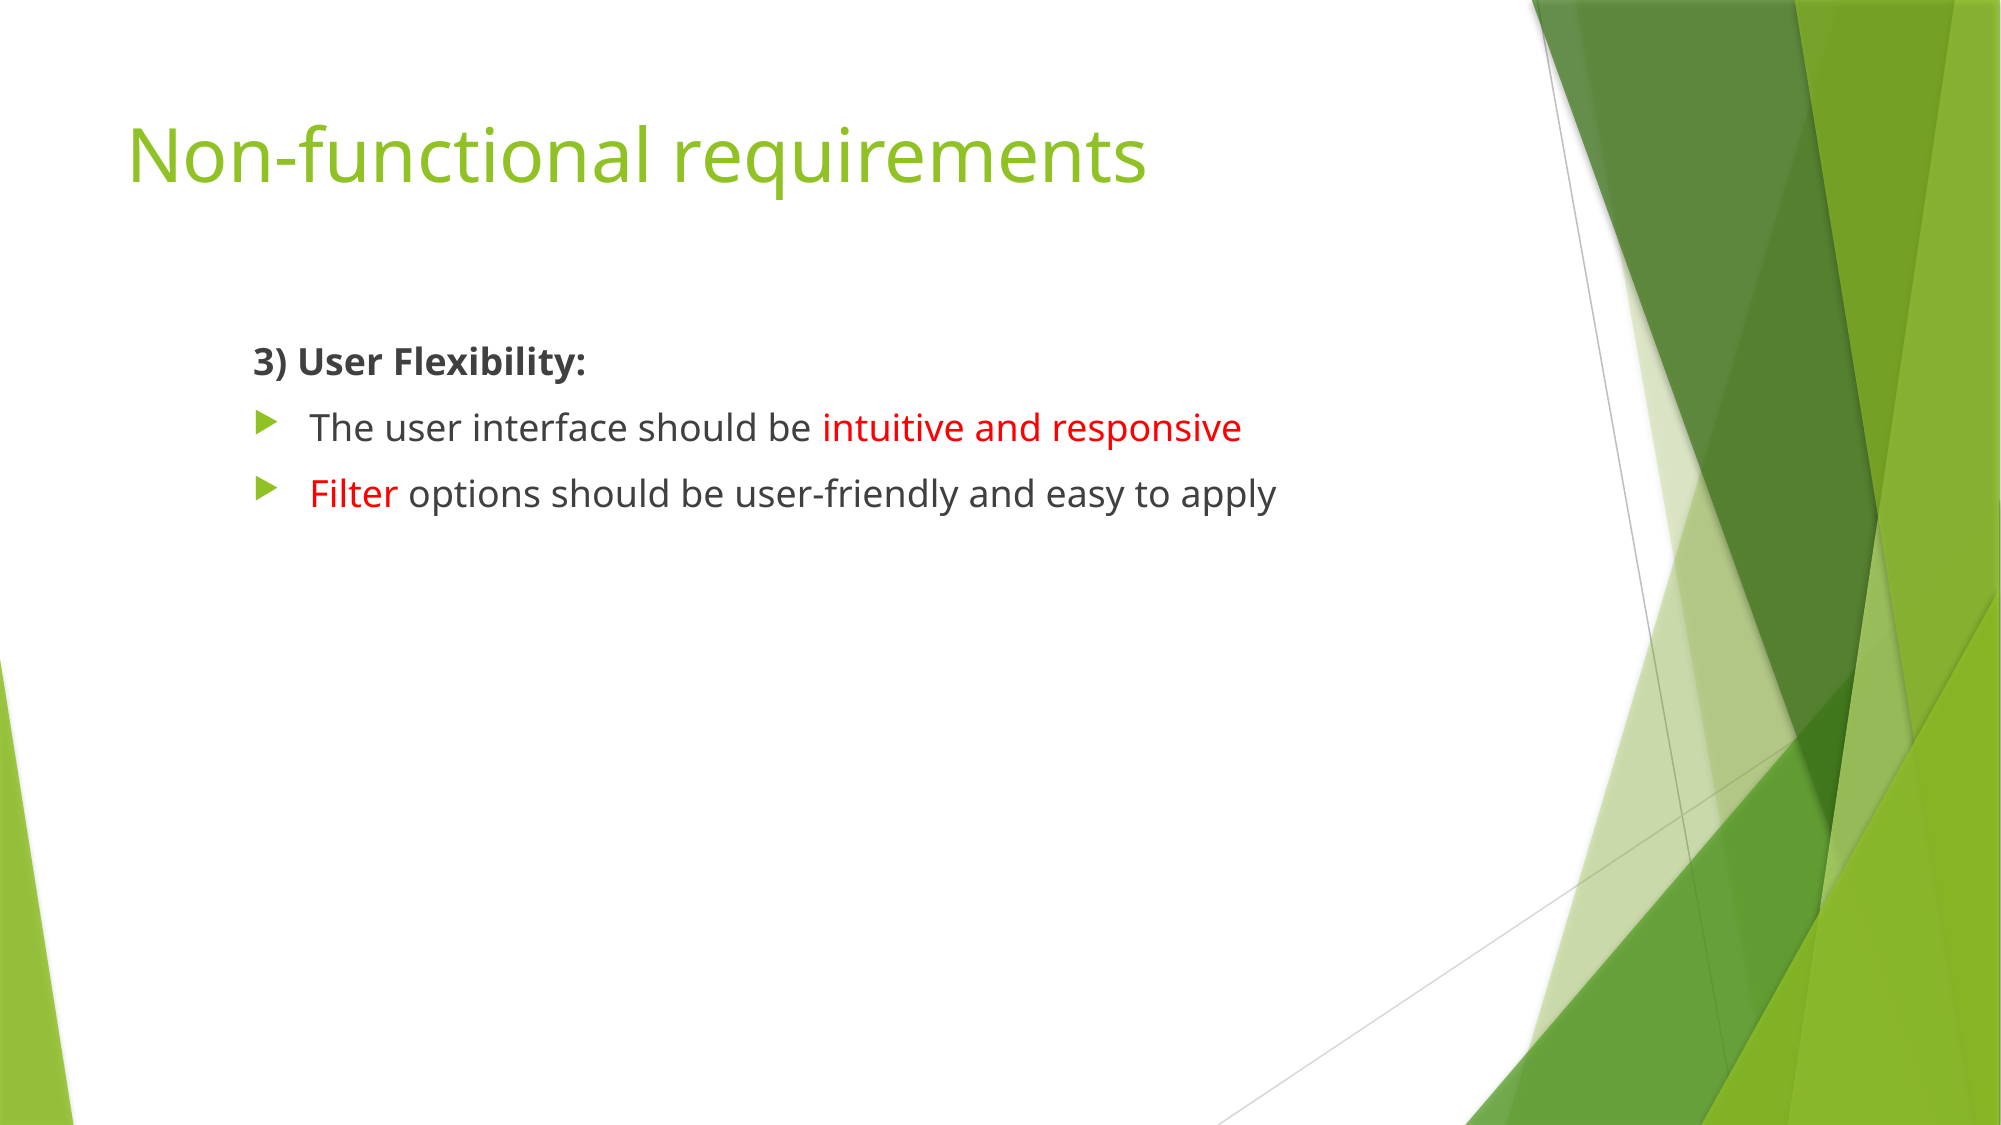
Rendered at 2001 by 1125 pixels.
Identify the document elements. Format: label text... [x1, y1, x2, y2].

list 3) User Flexibility: The user interface should be intuitive and responsive Filter options should be user-friendly and easy to apply [238, 330, 1814, 993]
title Non-functional requirements [111, 99, 1522, 317]
